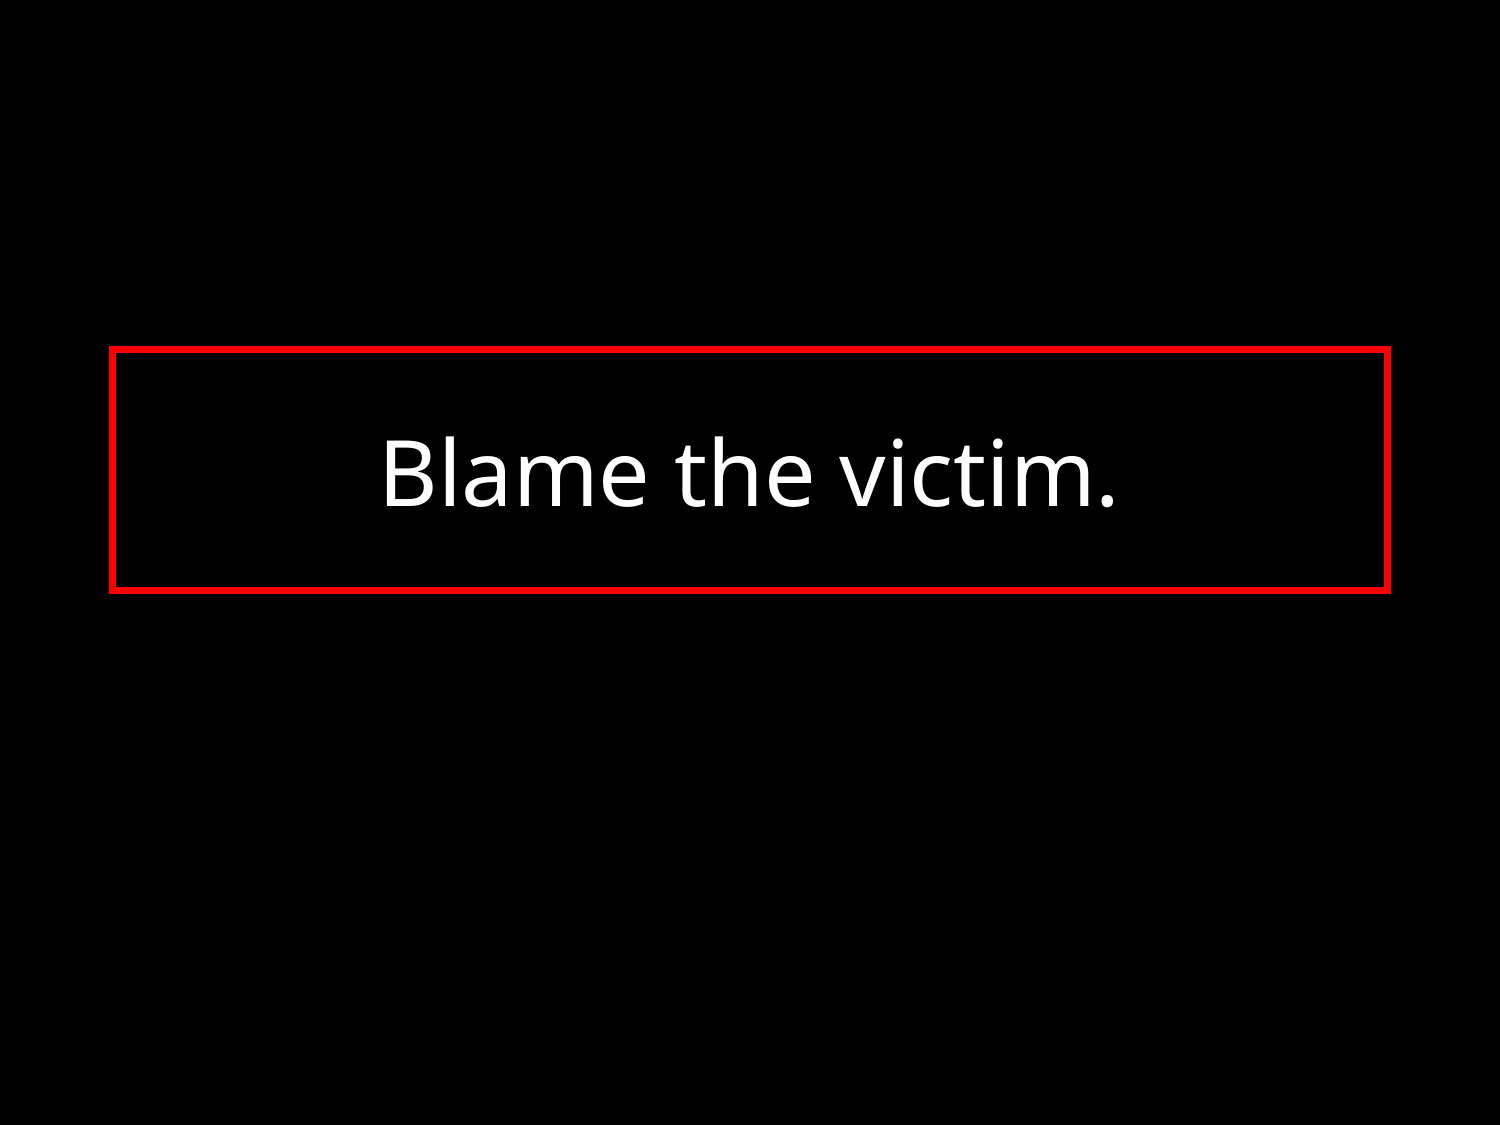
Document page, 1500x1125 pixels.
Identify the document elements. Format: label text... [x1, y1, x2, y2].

title Blame the victim. [112, 349, 1388, 591]
